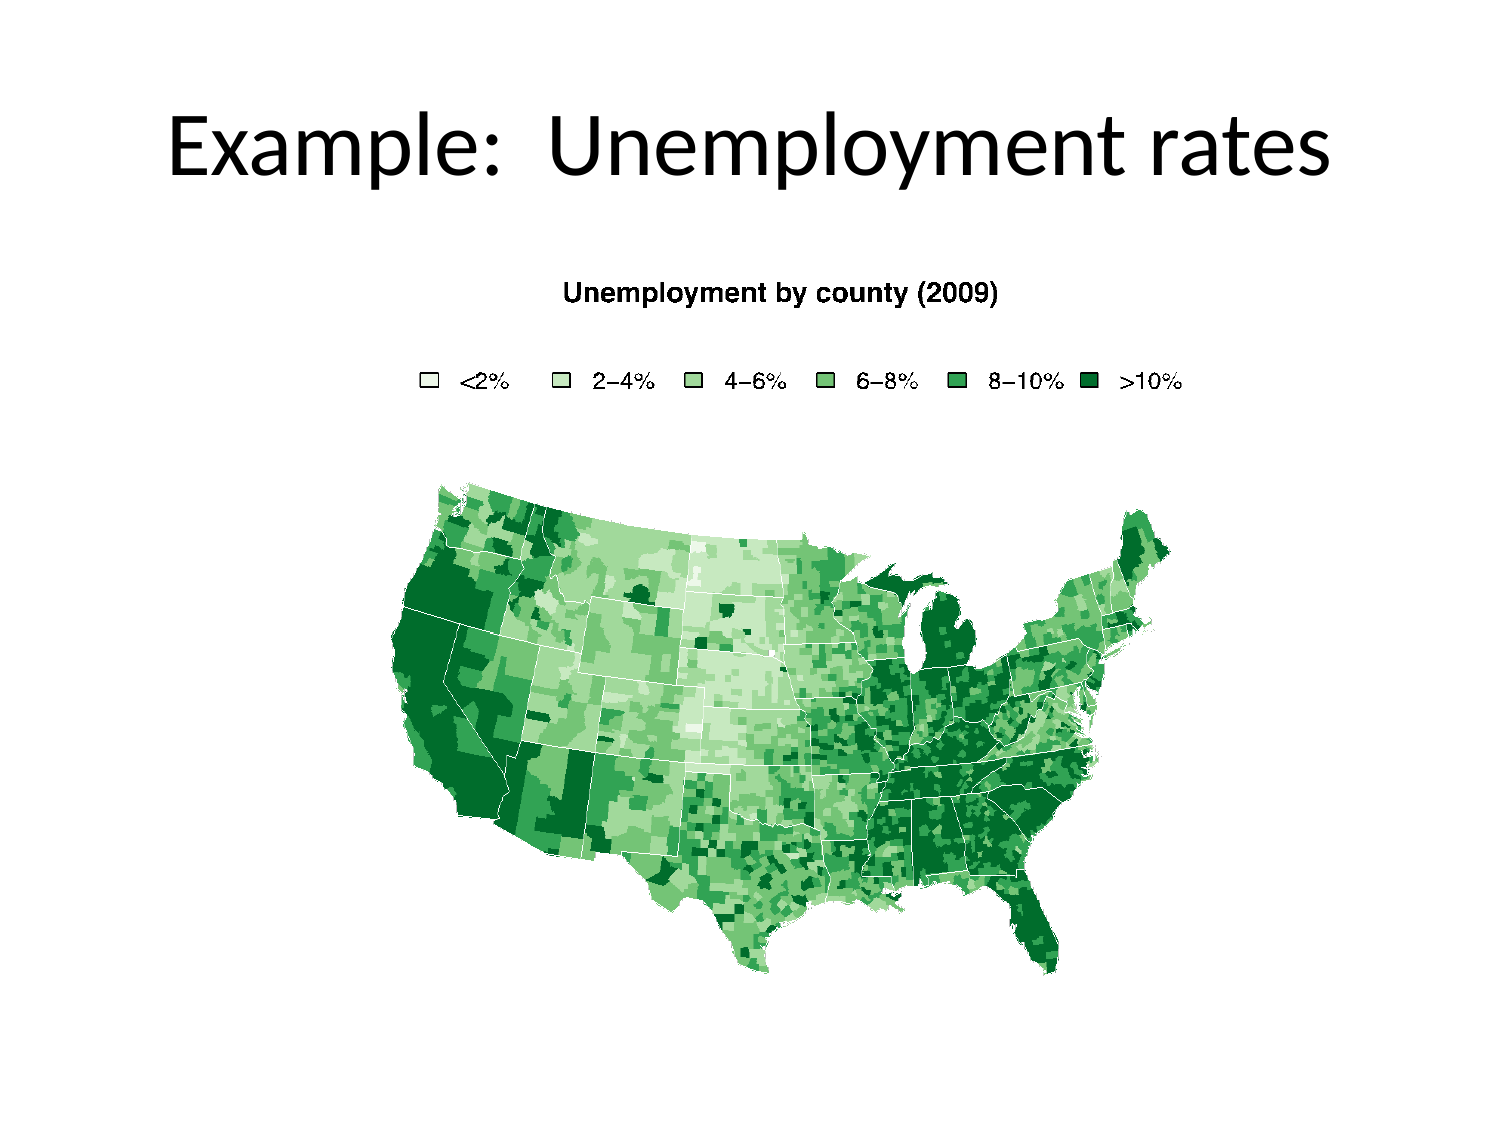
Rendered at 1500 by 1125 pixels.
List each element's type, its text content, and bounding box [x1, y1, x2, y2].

title Example: Unemployment rates [75, 45, 1425, 233]
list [74, 262, 1426, 1006]
